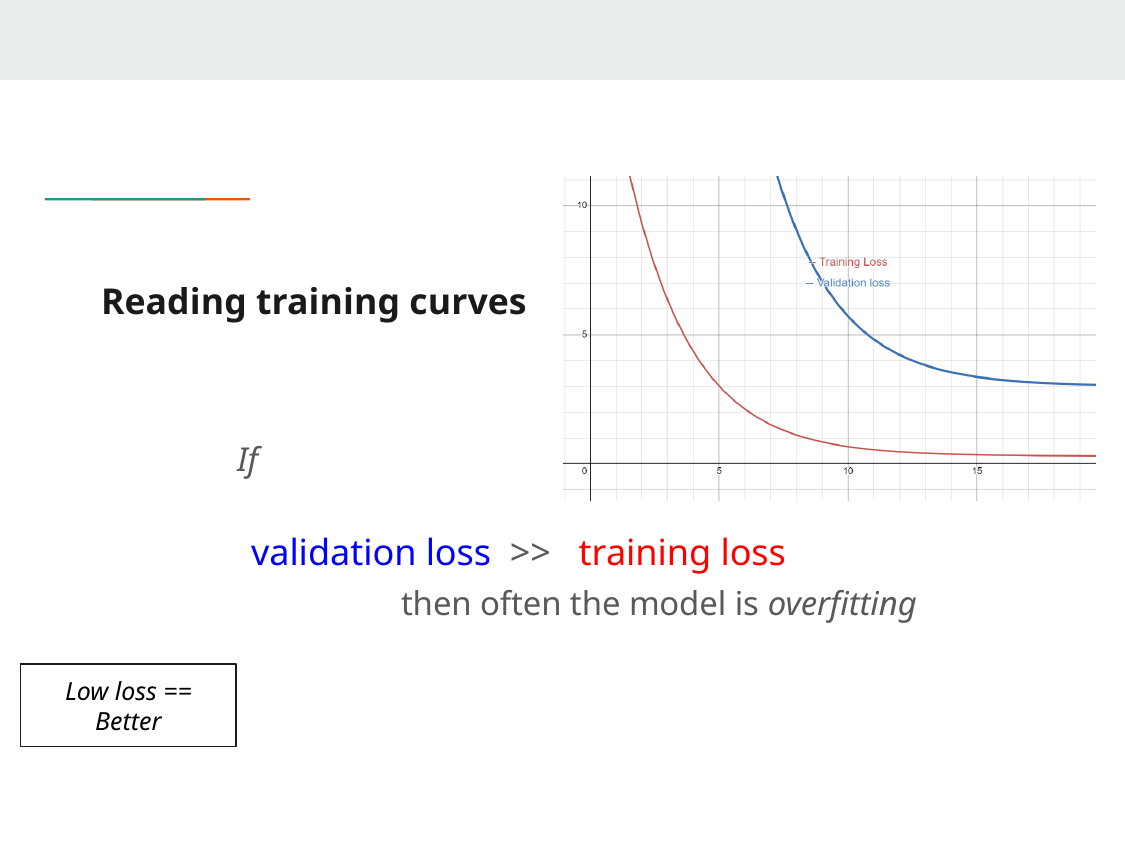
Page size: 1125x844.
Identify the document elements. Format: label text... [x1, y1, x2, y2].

title Reading training curves [89, 267, 558, 334]
list If validation loss >> training loss then often the model is overfitting [89, 421, 1071, 718]
text_box Low loss == Better [20, 664, 237, 747]
picture [563, 176, 1096, 501]
